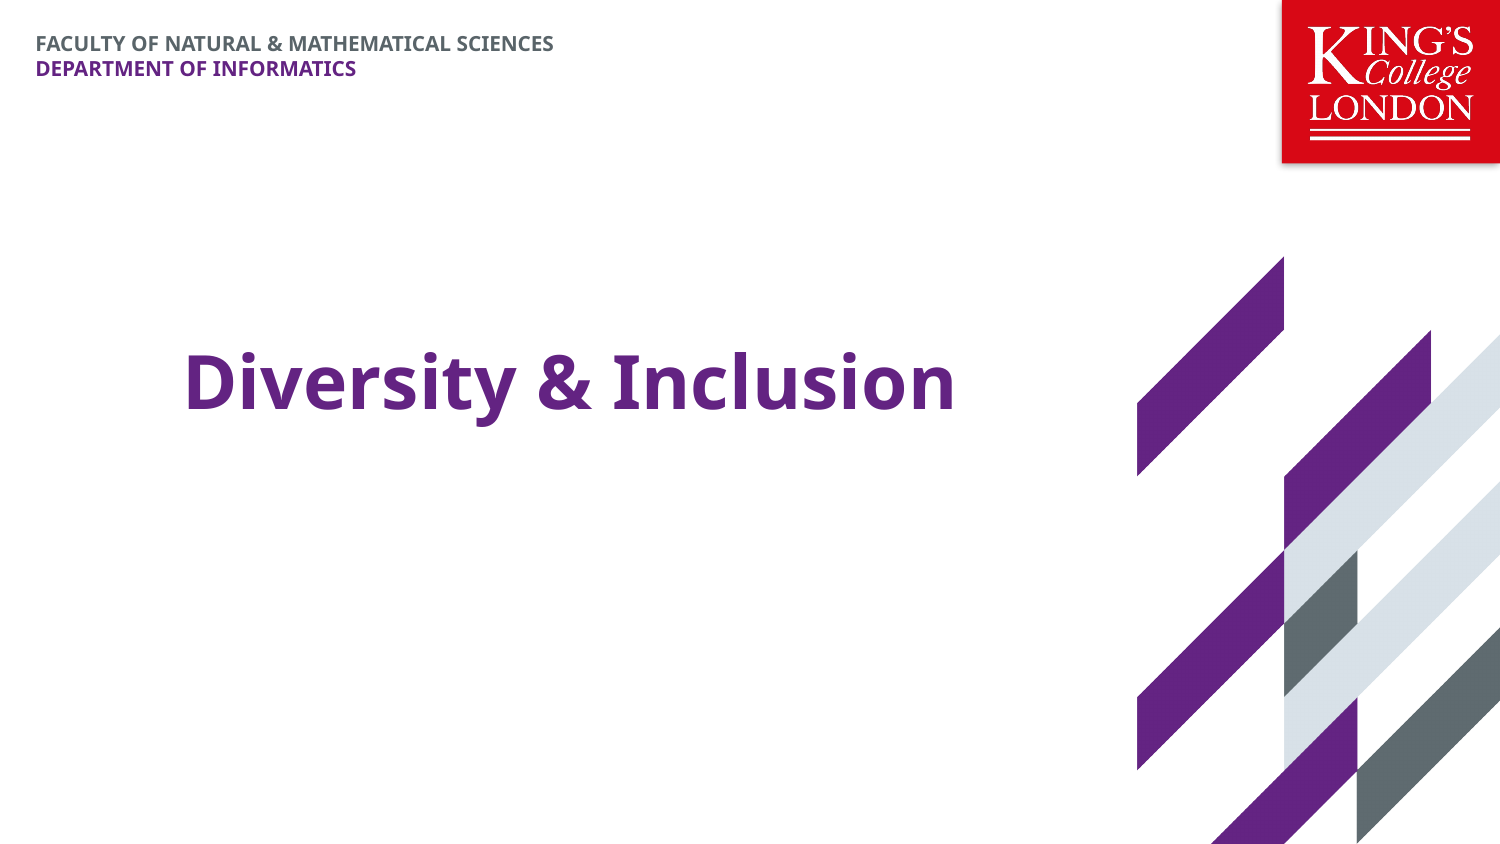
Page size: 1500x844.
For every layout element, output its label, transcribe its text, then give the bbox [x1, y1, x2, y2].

picture [10, 0, 1500, 844]
list Diversity & Inclusion [182, 292, 1187, 507]
